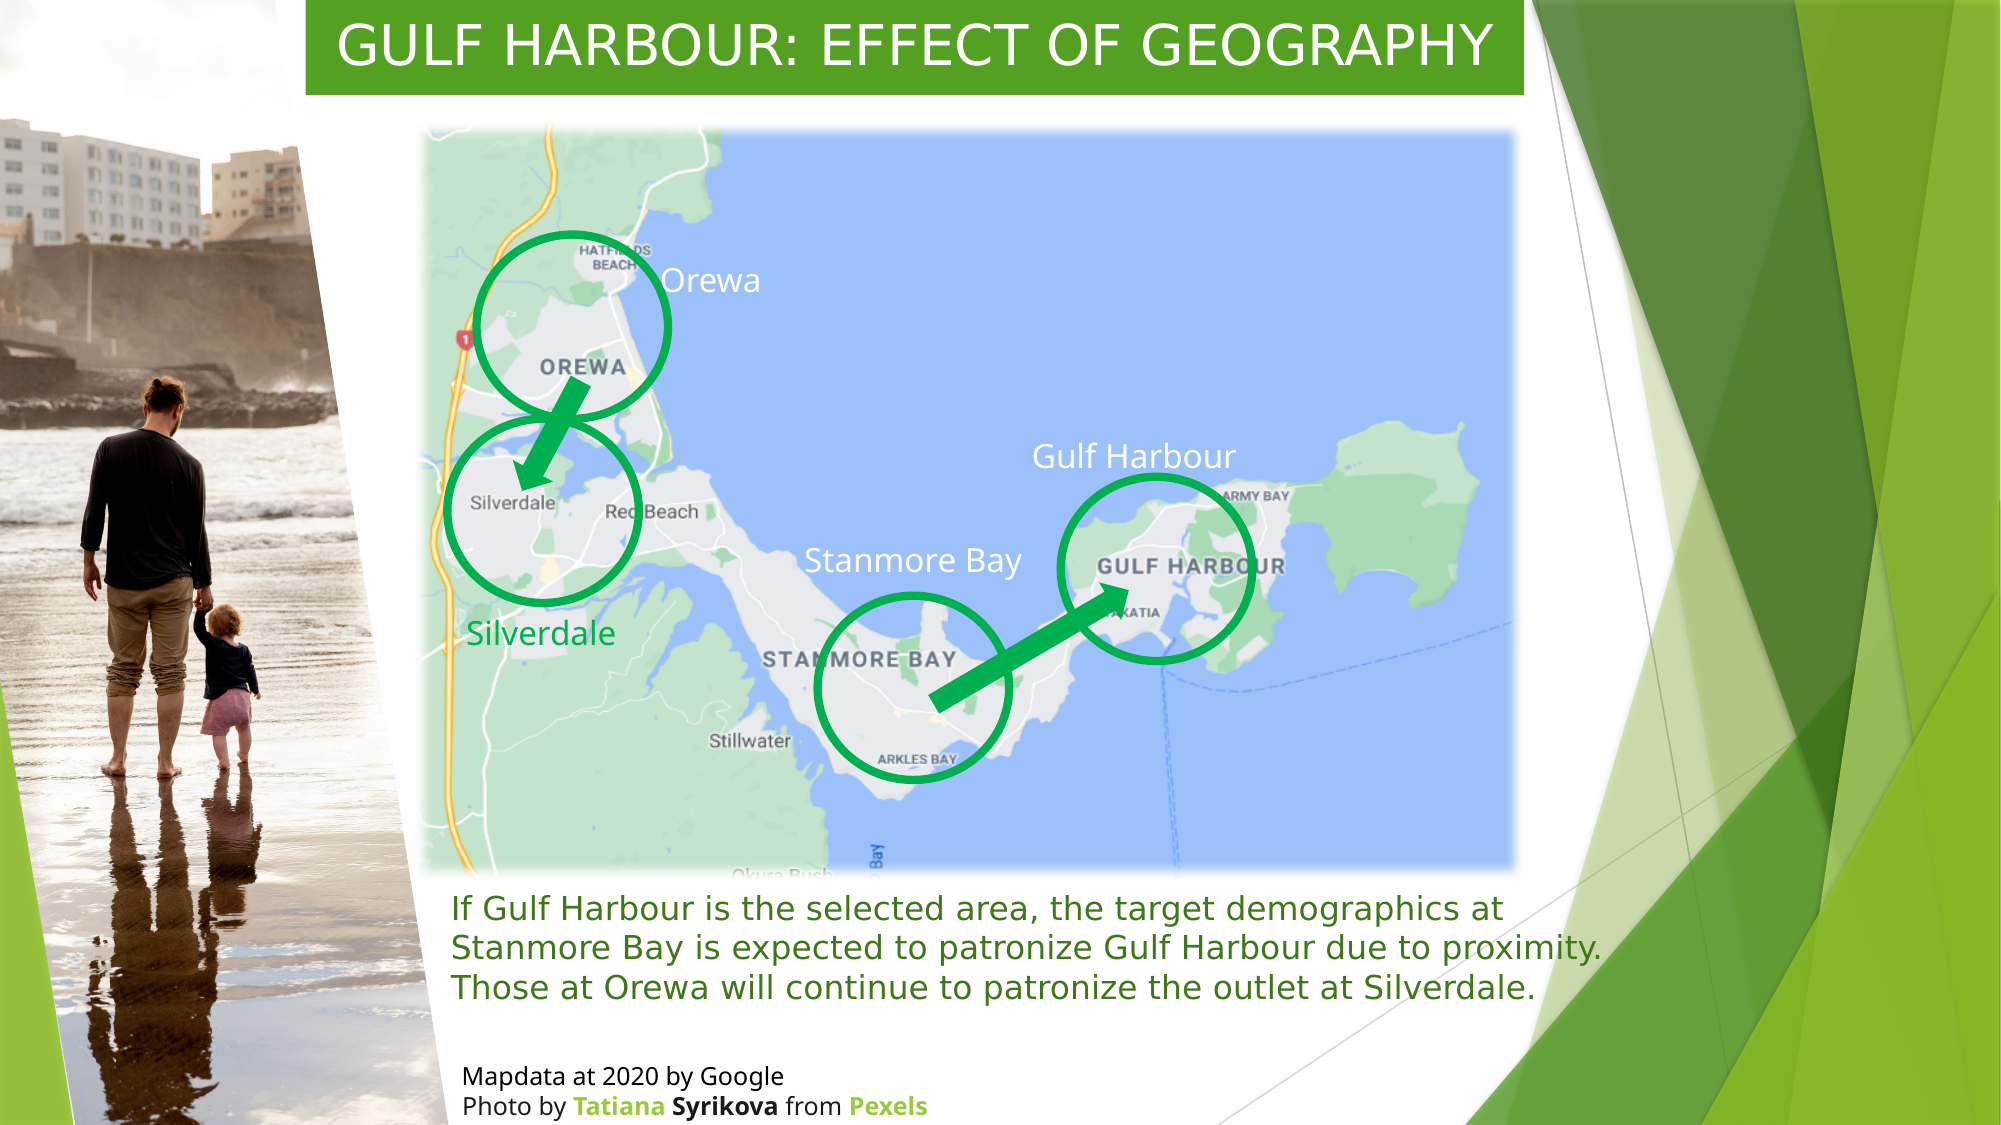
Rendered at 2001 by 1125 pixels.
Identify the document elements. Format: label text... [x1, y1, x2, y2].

text_box If Gulf Harbour is the selected area, the target demographics at Stanmore Bay is expected to patronize Gulf Harbour due to proximity. Those at Orewa will continue to patronize the outlet at Silverdale. [452, 879, 1639, 1053]
text_box Mapdata at 2020 by Google [452, 1053, 800, 1098]
text_box Photo by Tatiana Syrikova from Pexels [452, 1082, 1449, 1125]
picture [0, 0, 449, 1125]
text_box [305, 0, 1525, 96]
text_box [413, 120, 1525, 882]
